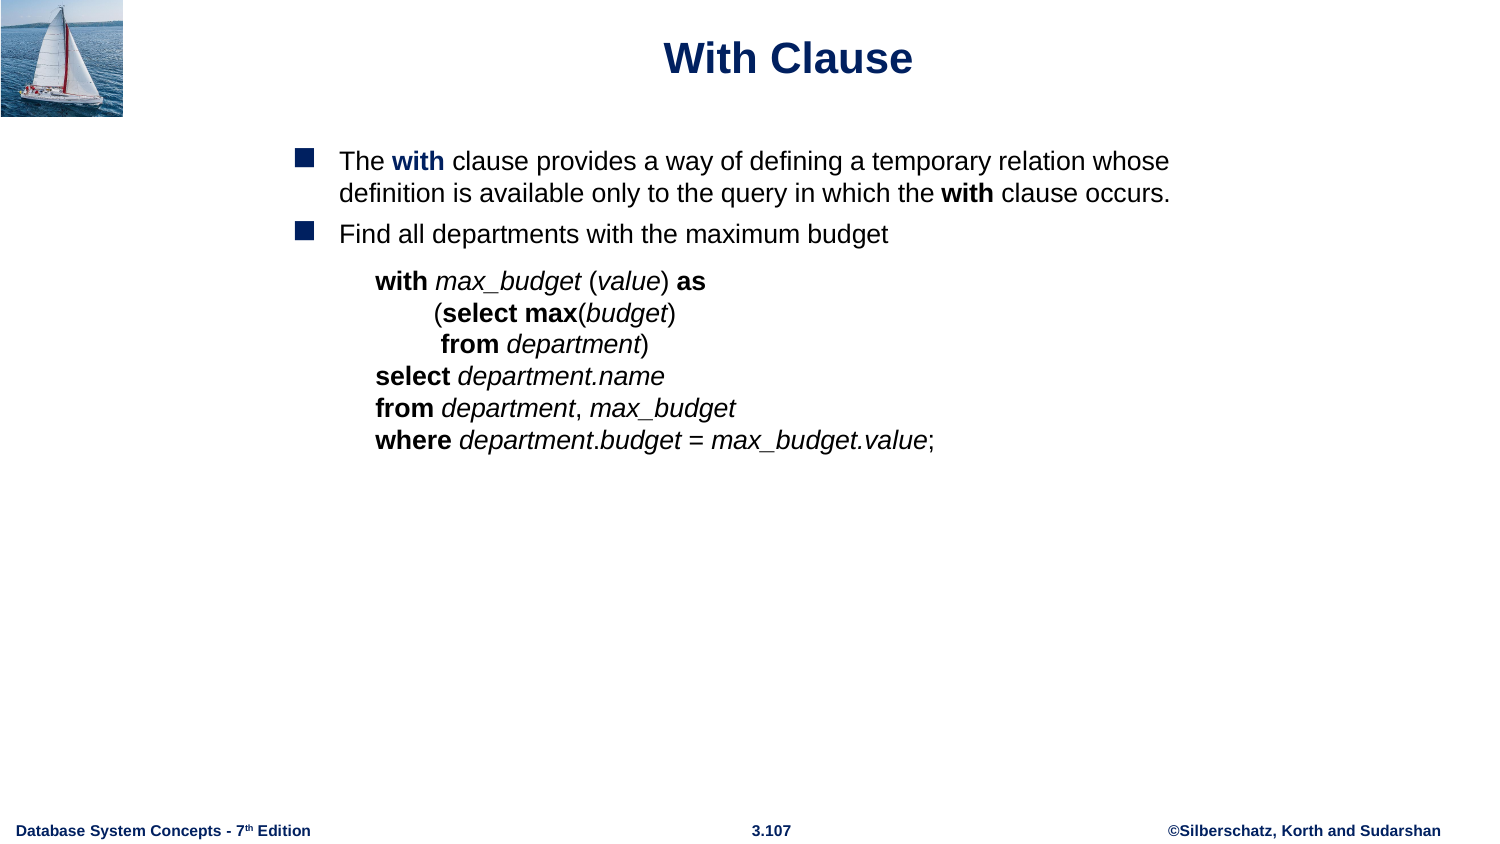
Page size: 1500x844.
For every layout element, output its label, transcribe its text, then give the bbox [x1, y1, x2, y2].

picture [0, 0, 123, 117]
list The with clause provides a way of defining a temporary relation whose definition is available only to the query in which the with clause occurs. Find all departments with the maximum budget with max_budget (value) as (select max(budget) from department) select department.name from department, max_budget where department.budget = max_budget.value; [282, 136, 1234, 740]
title With Clause [125, 14, 1452, 90]
